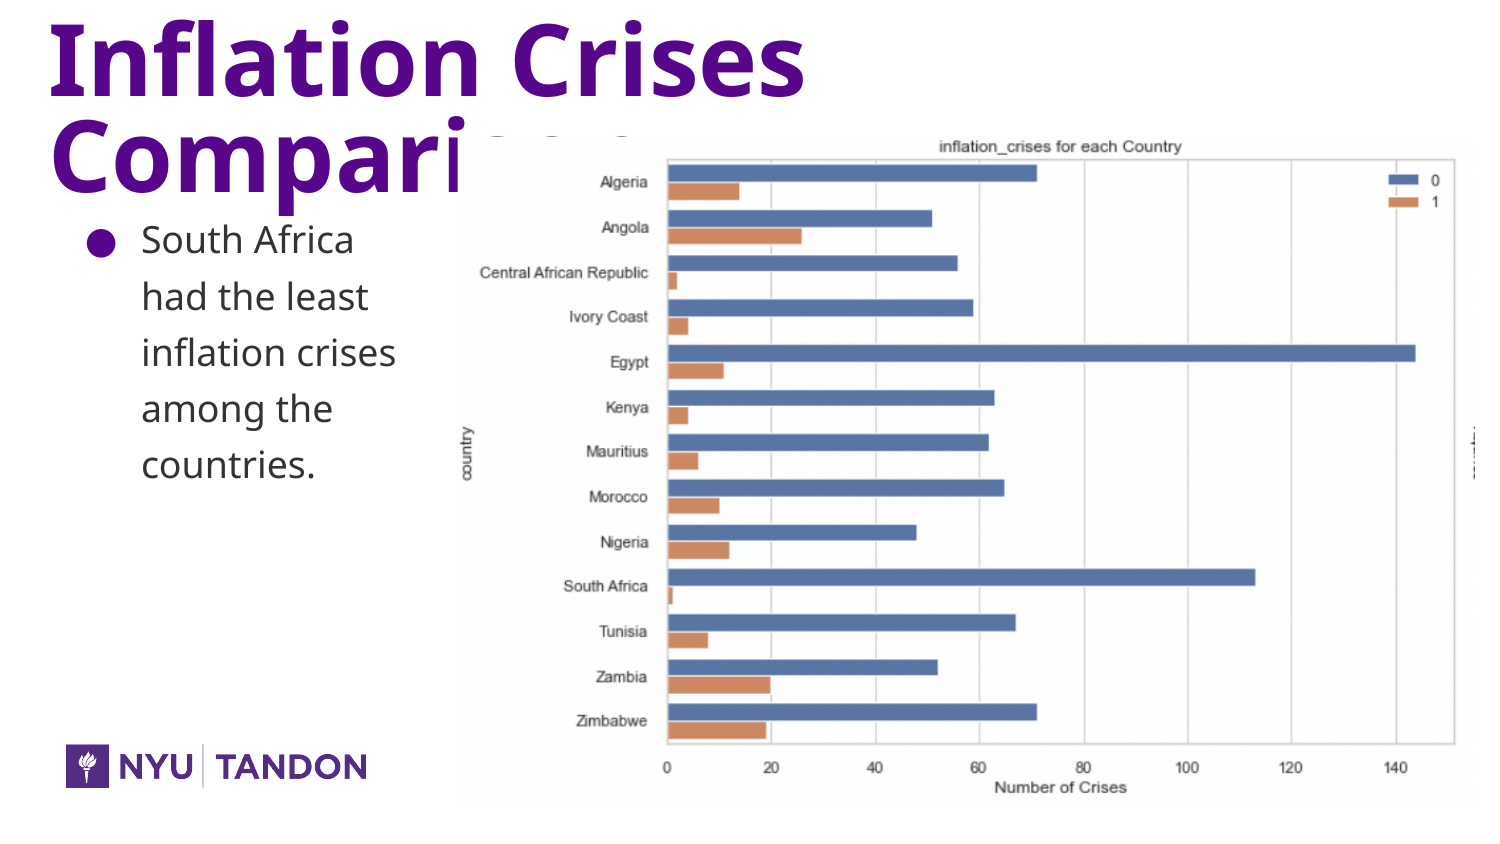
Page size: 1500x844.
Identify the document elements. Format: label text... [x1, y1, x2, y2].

title Inflation Crises Comparison [33, 4, 1434, 113]
picture [66, 744, 366, 788]
list South Africa had the least inflation crises among the countries. [51, 190, 424, 559]
picture [457, 137, 1476, 802]
